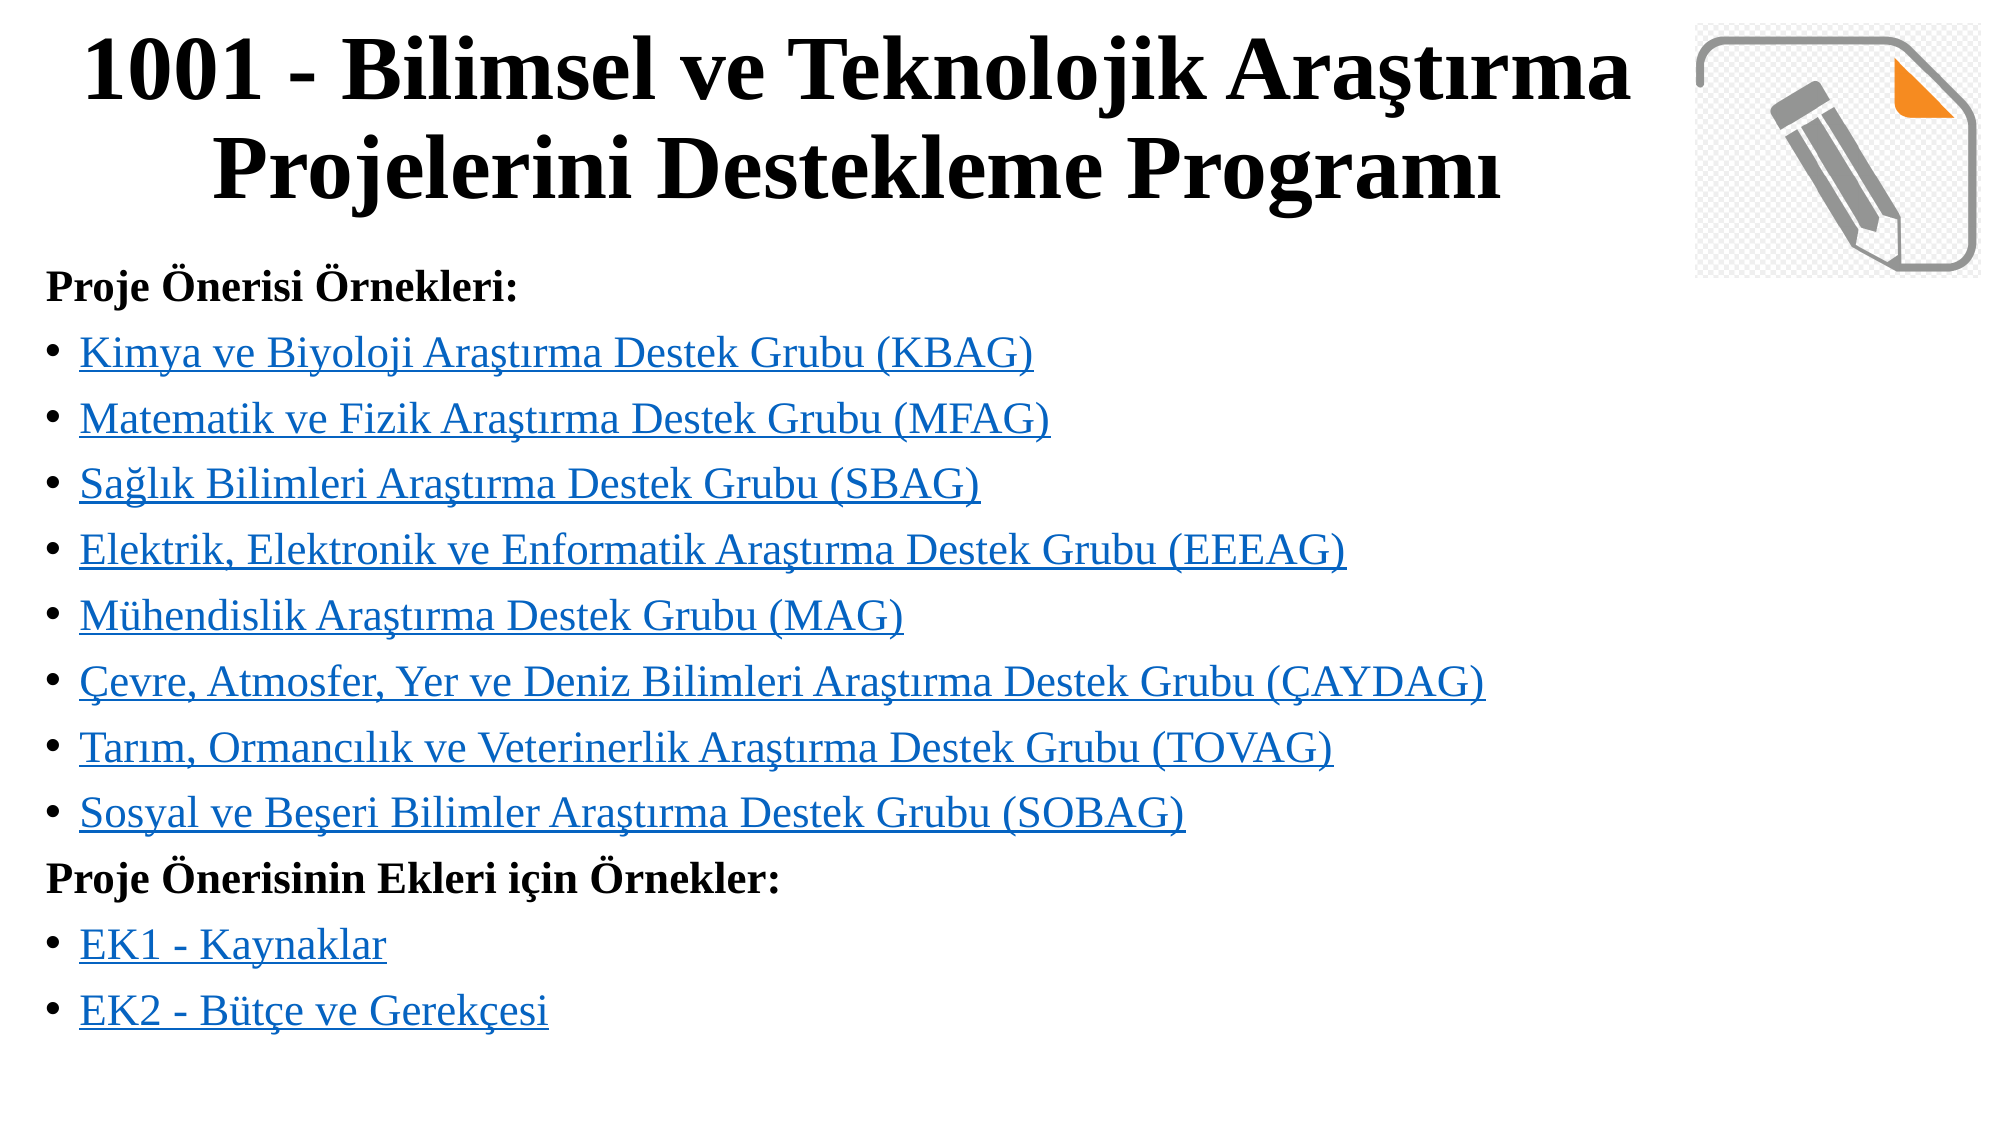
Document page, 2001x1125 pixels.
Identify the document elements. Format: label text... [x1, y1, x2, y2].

title 1001 - Bilimsel ve Teknolojik Araştırma Projelerini Destekleme Programı [27, 54, 1690, 185]
list Proje Önerisi Örnekleri: Kimya ve Biyoloji Araştırma Destek Grubu (KBAG) Matematik ve Fizik Araştırma Destek Grubu (MFAG) Sağlık Bilimleri Araştırma Destek Grubu (SBAG) Elektrik, Elektronik ve Enformatik Araştırma Destek Grubu (EEEAG) Mühendislik Araştırma Destek Grubu (MAG) Çevre, Atmosfer, Yer ve Deniz Bilimleri Araştırma Destek Grubu (ÇAYDAG) Tarım, Ormancılık ve Veterinerlik Araştırma Destek Grubu (TOVAG) Sosyal ve Beşeri Bilimler Araştırma Destek Grubu (SOBAG) Proje Önerisinin Ekleri için Örnekler: EK1 - Kaynaklar EK2 - Bütçe ve Gerekçesi [30, 255, 1810, 1048]
picture [1694, 23, 1981, 278]
